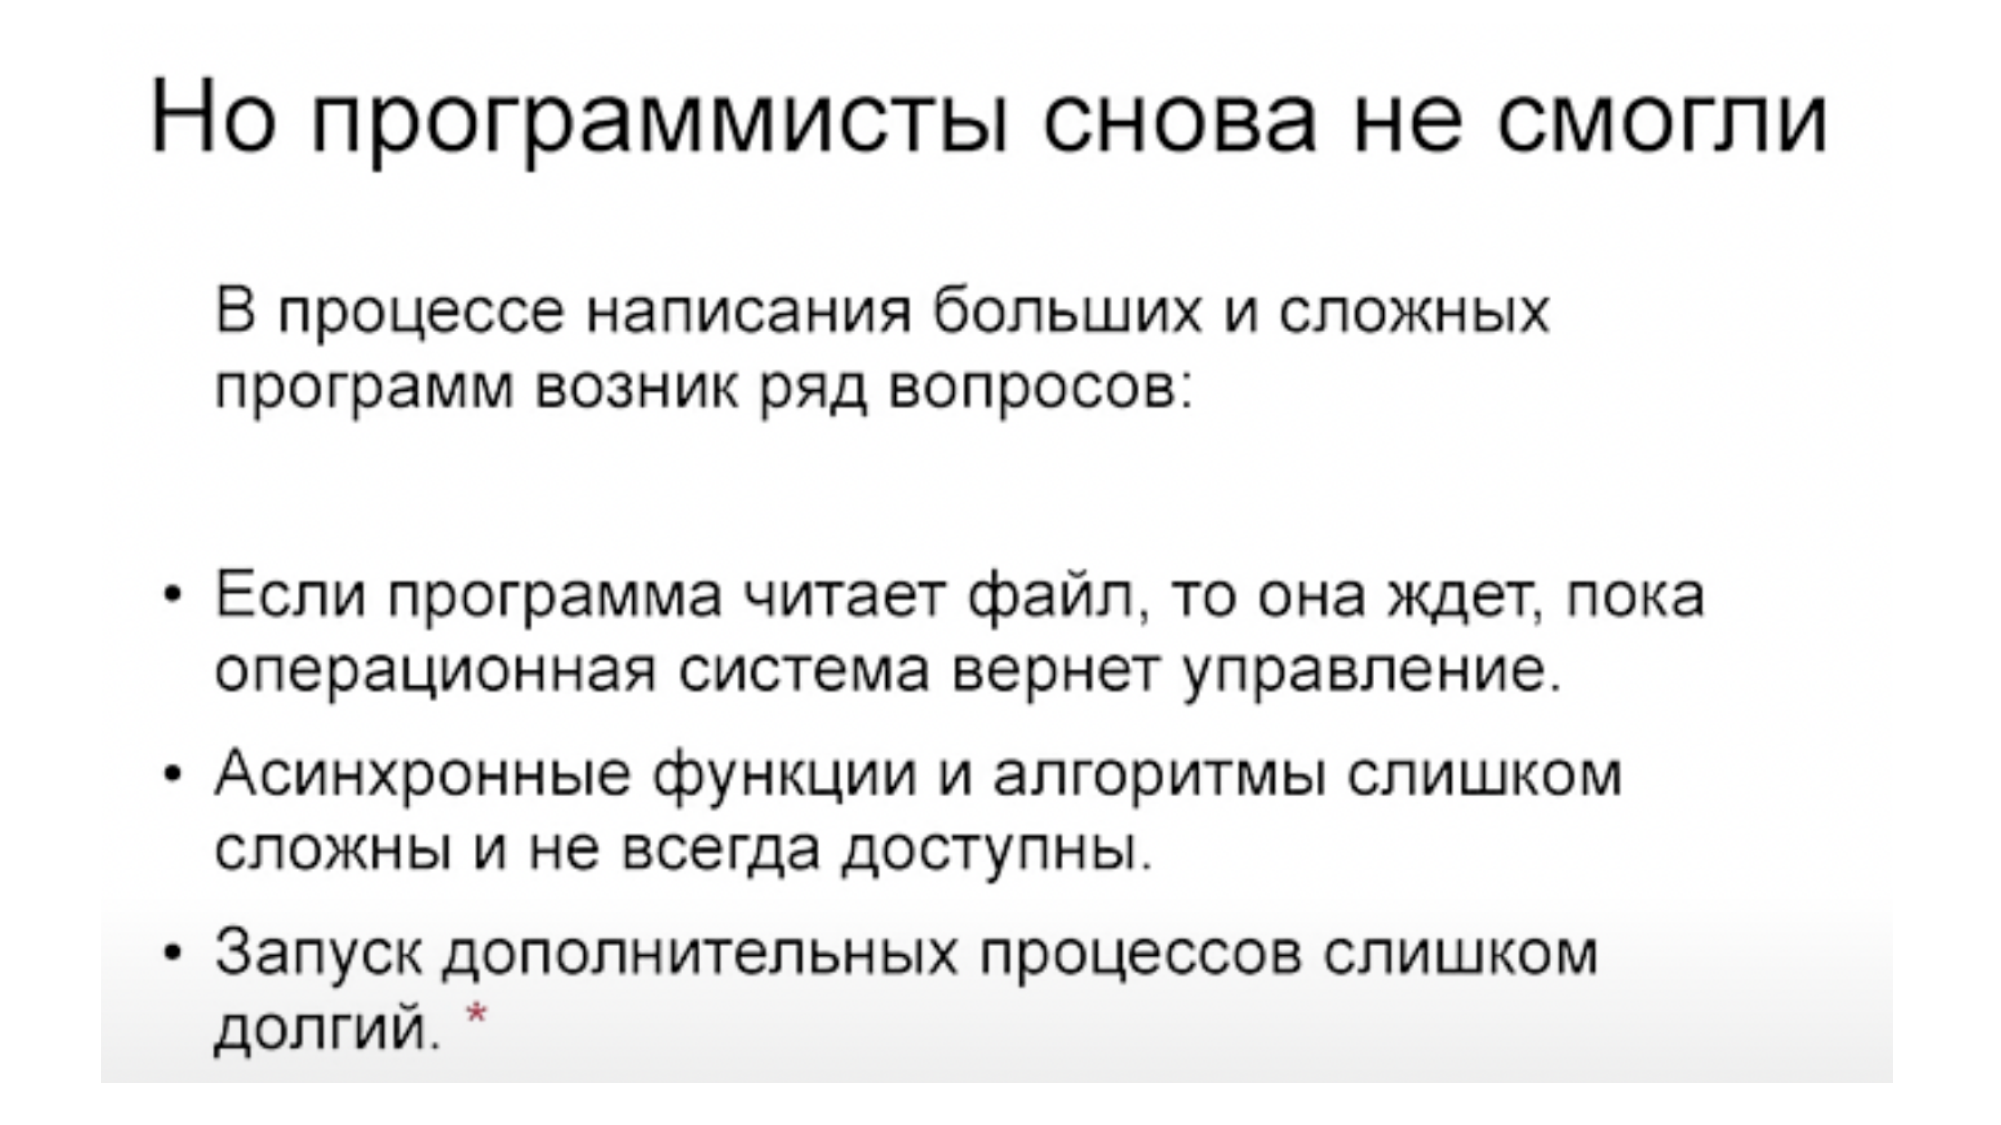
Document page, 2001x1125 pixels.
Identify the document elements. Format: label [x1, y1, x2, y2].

list [101, 23, 1893, 1083]
text_box [469, 988, 502, 1048]
